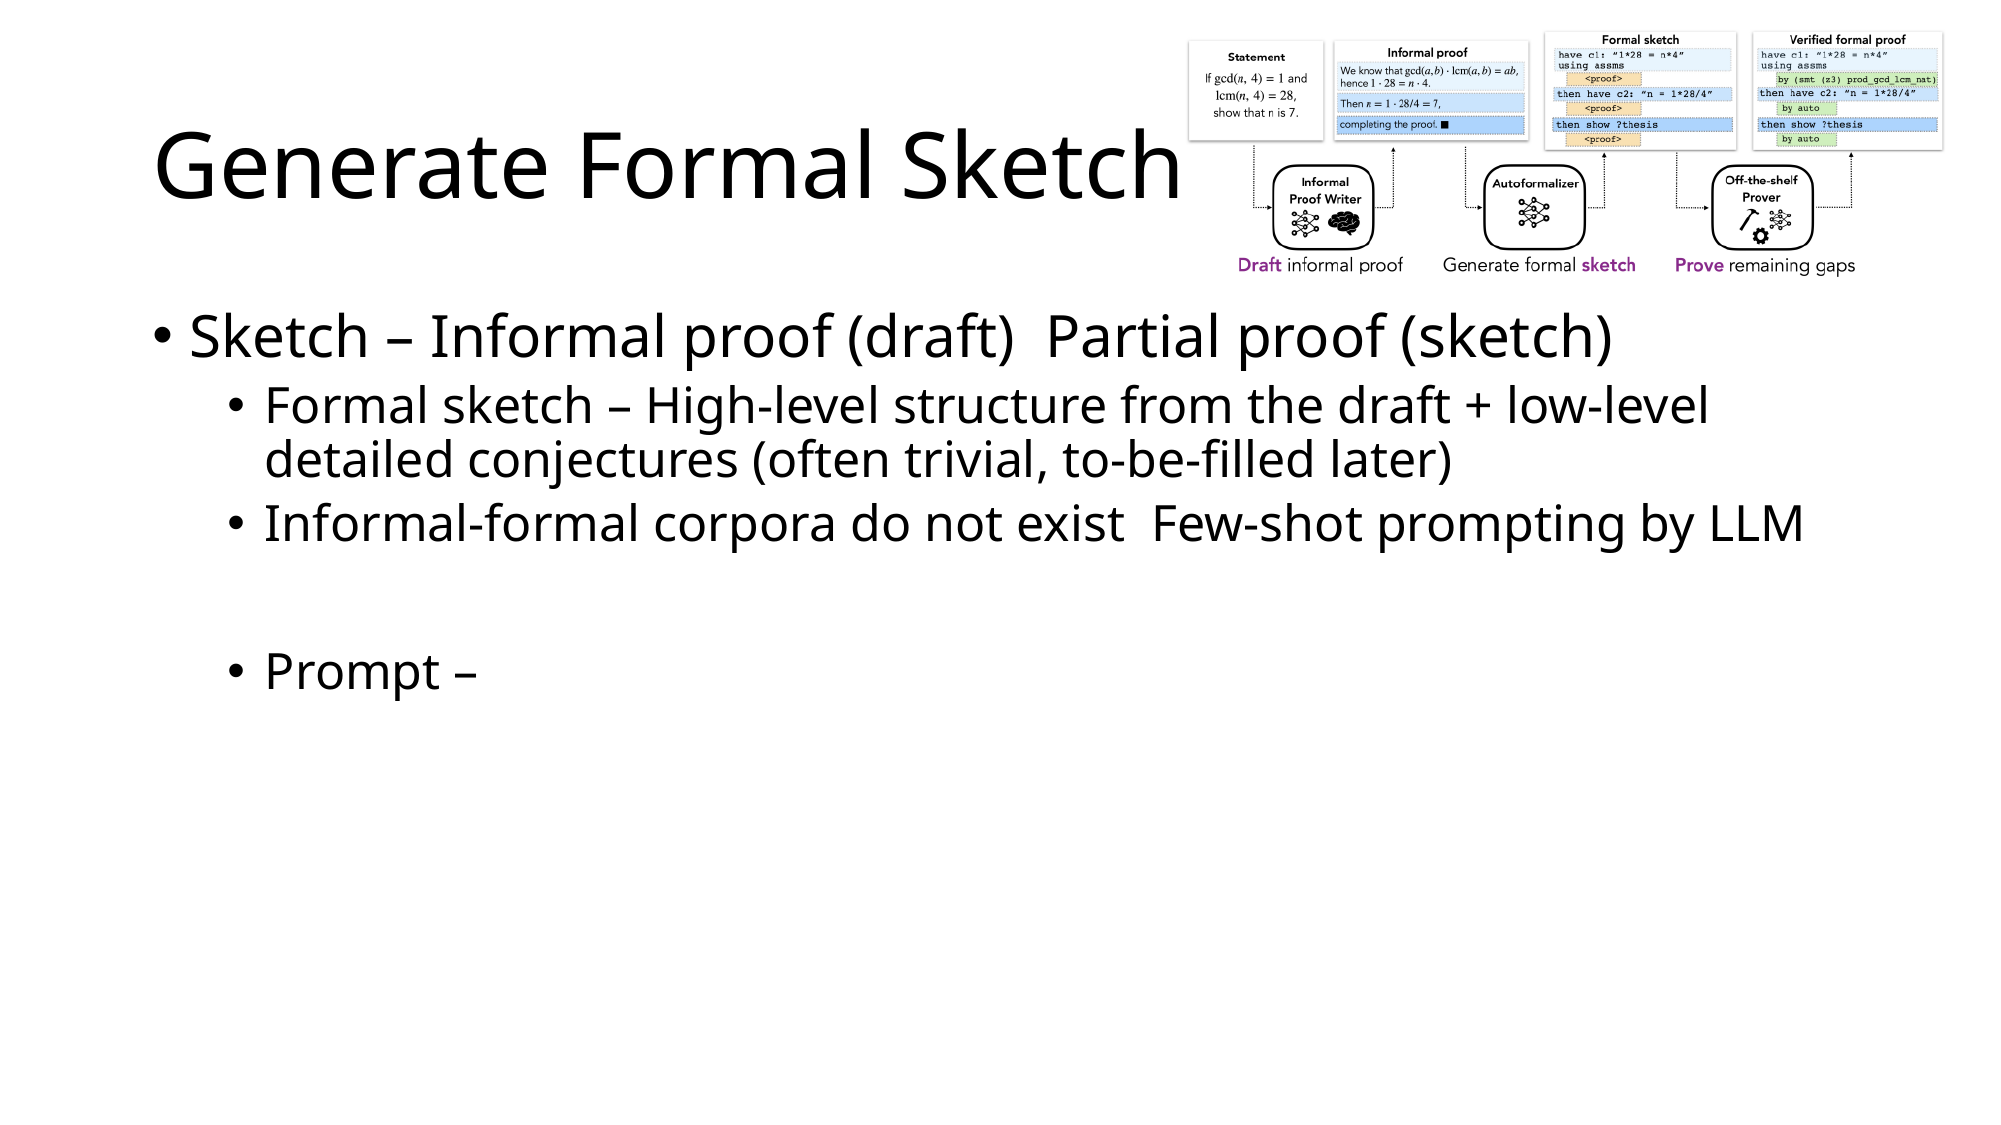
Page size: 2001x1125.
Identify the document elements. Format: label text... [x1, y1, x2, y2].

title Generate Formal Sketch [137, 59, 1185, 278]
picture [1185, 26, 1946, 278]
